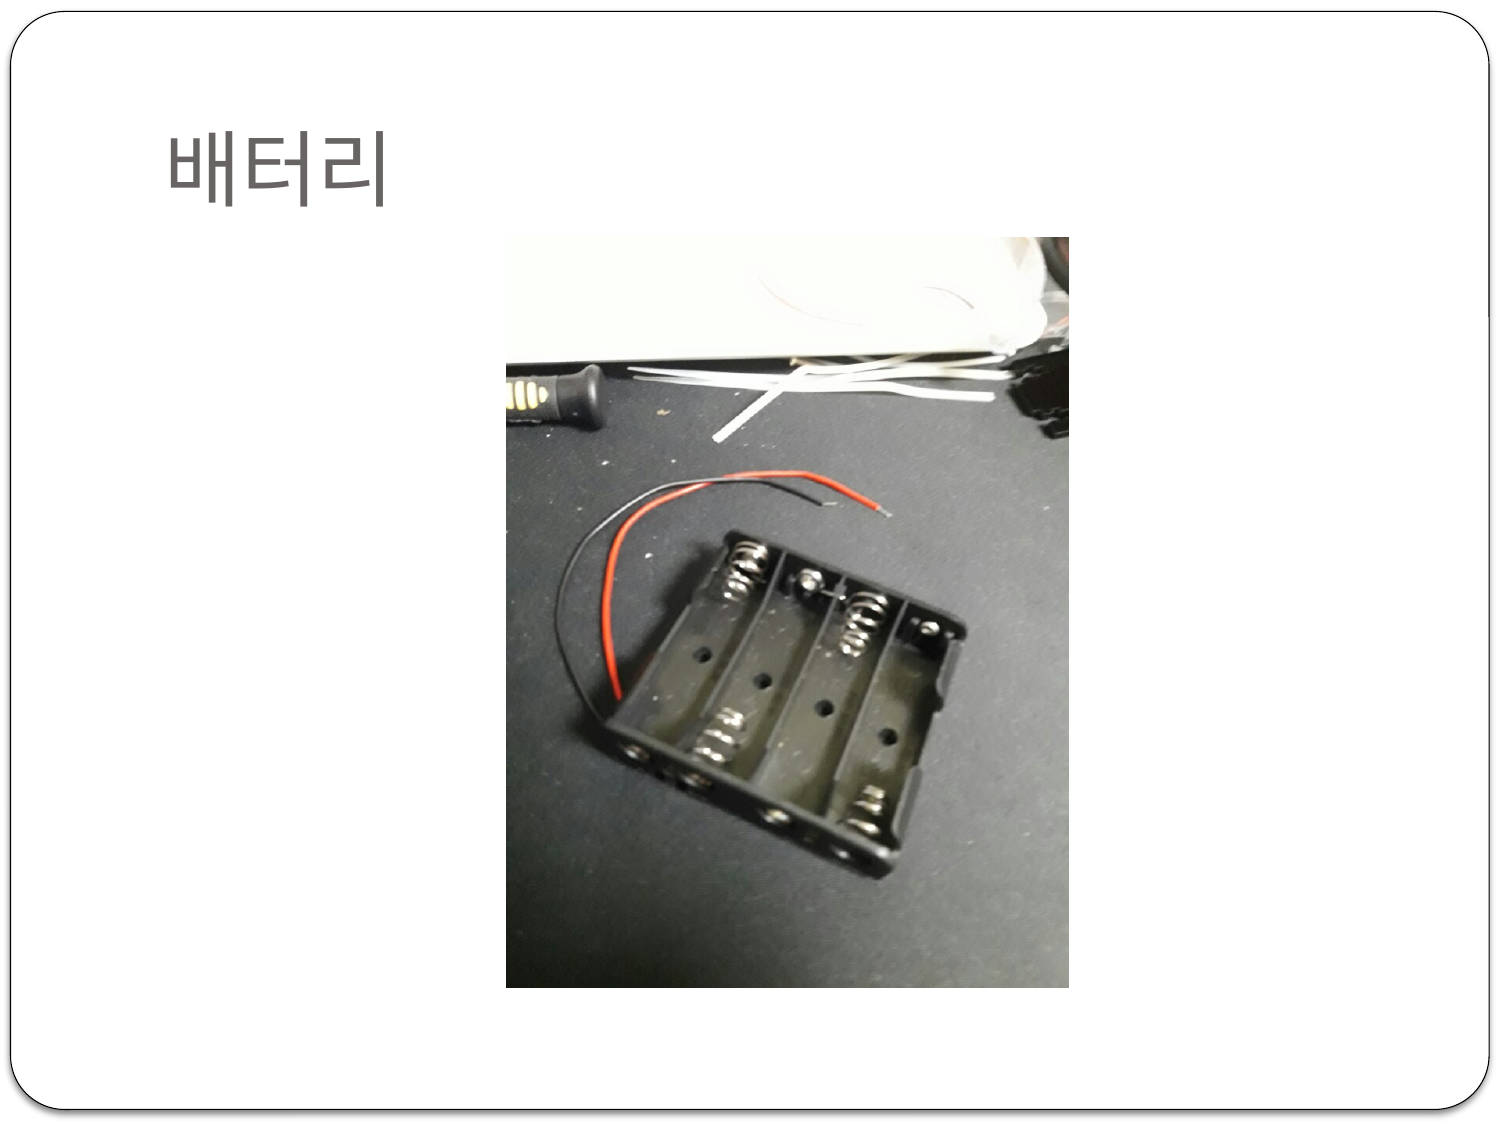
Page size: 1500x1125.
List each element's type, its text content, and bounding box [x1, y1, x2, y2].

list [506, 237, 1069, 988]
title 배터리 [150, 45, 1425, 233]
